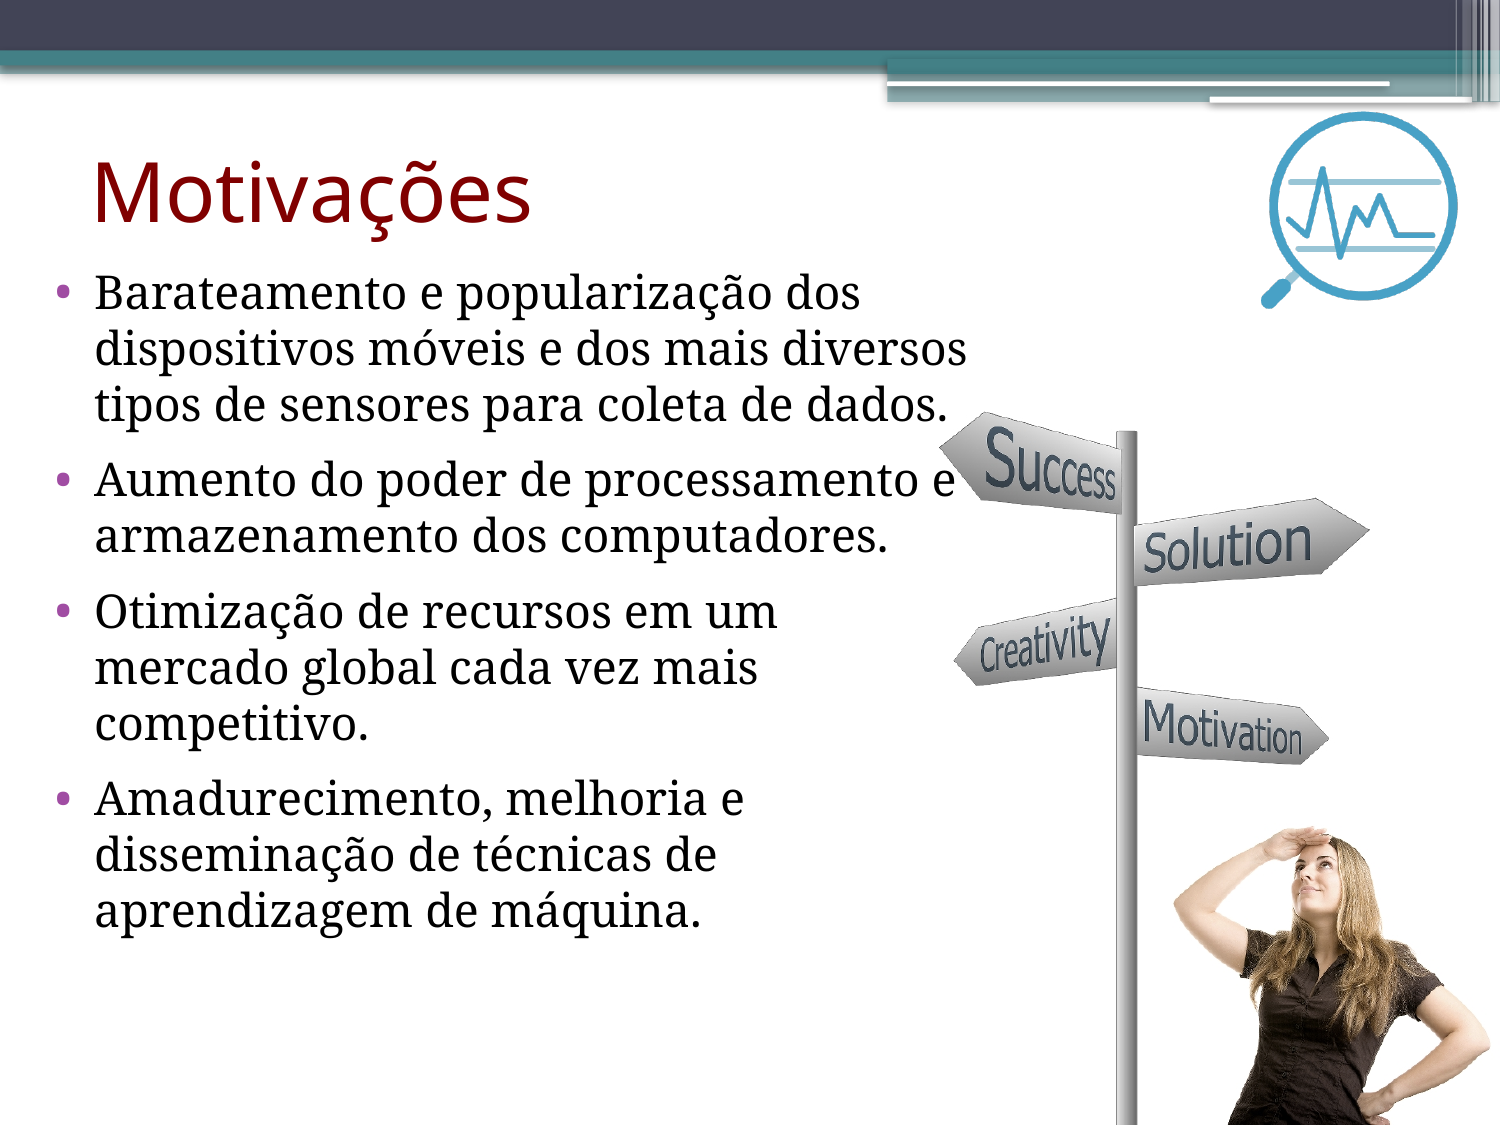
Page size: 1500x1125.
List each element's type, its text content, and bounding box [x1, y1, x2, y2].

list Barateamento e popularização dos dispositivos móveis e dos mais diversos tipos de sensores para coleta de dados. Aumento do poder de processamento e armazenamento dos computadores. Otimização de recursos em um mercado global cada vez mais competitivo. Amadurecimento, melhoria e disseminação de técnicas de aprendizagem de máquina. [22, 255, 988, 998]
picture [920, 107, 1500, 1125]
title Motivações [75, 101, 1425, 277]
